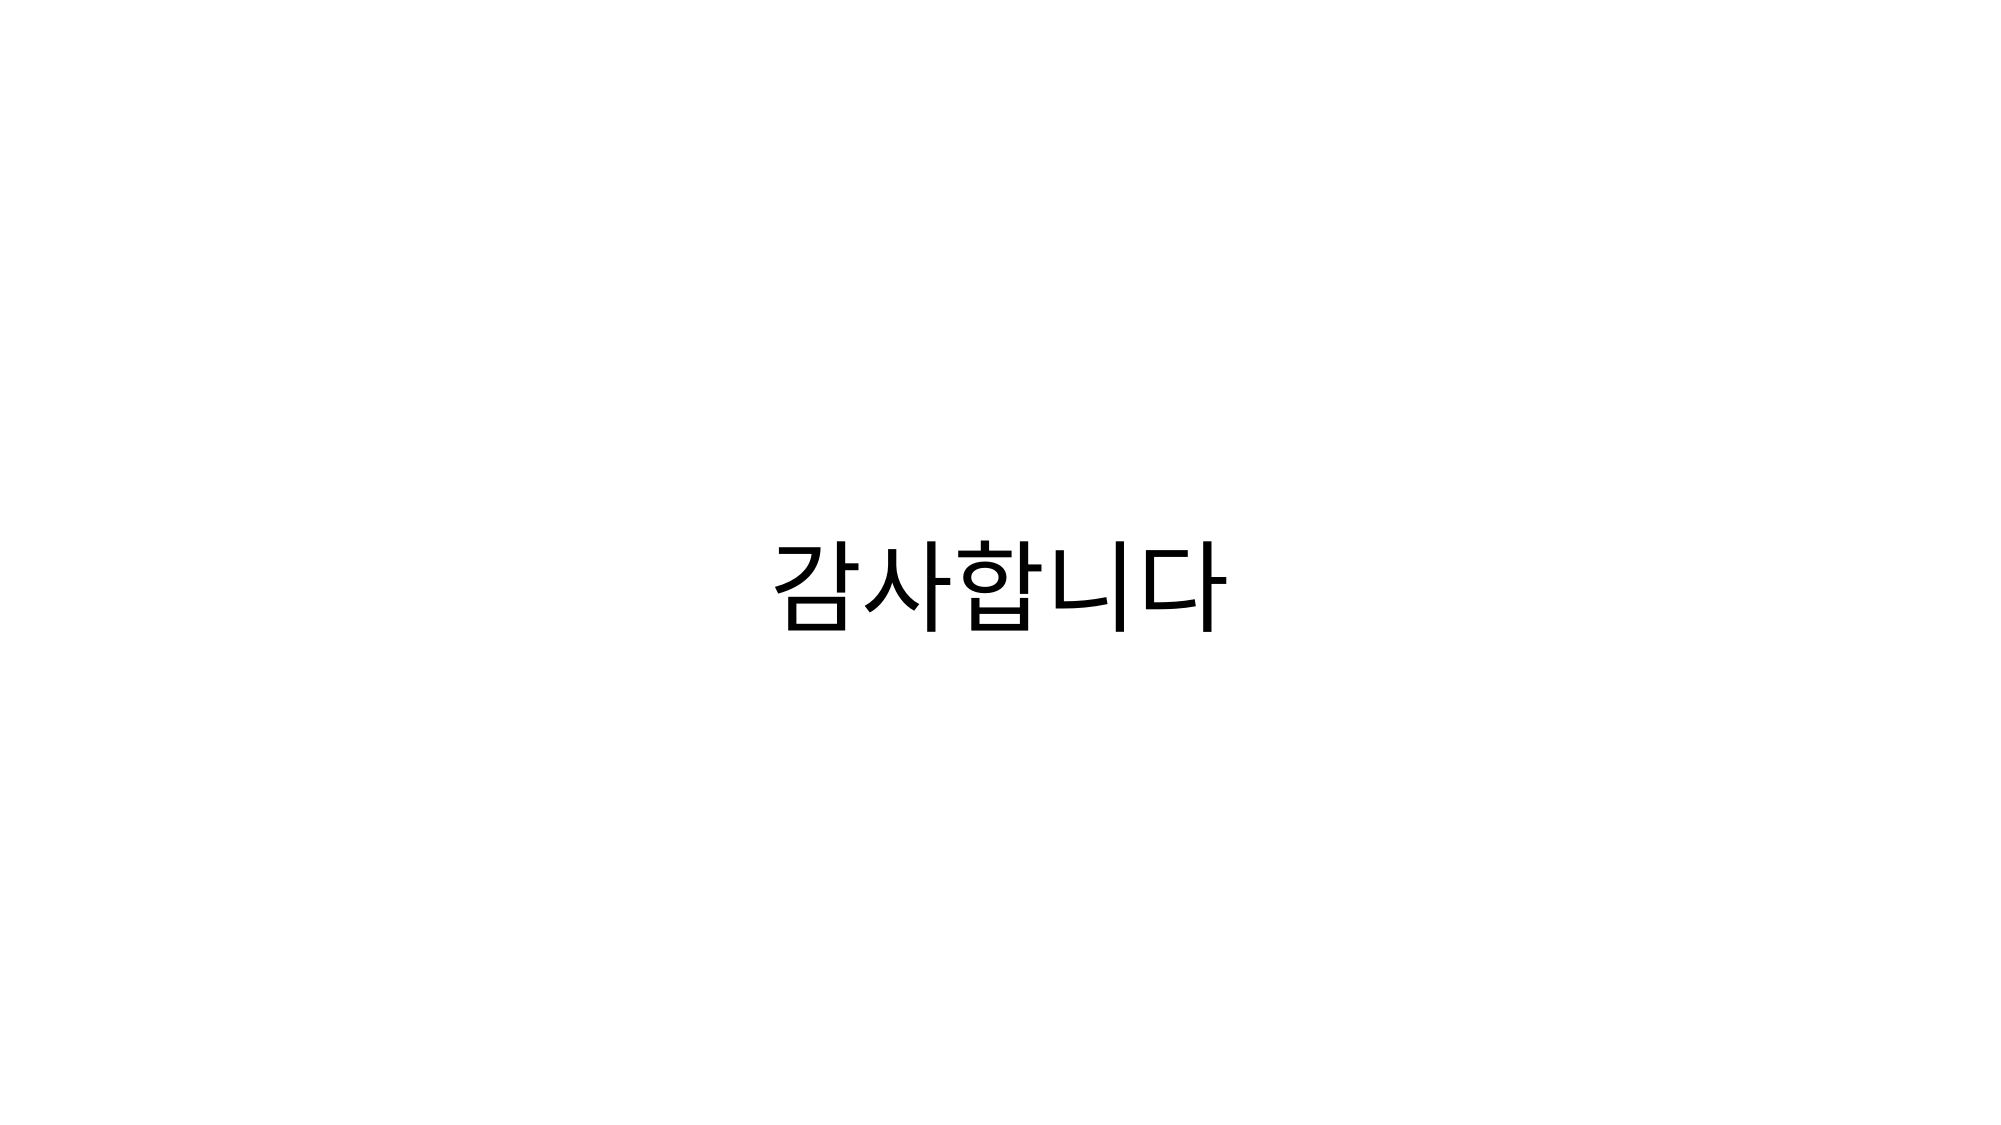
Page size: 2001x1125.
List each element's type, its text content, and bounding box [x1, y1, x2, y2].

title 감사합니다 [54, 148, 1945, 1035]
